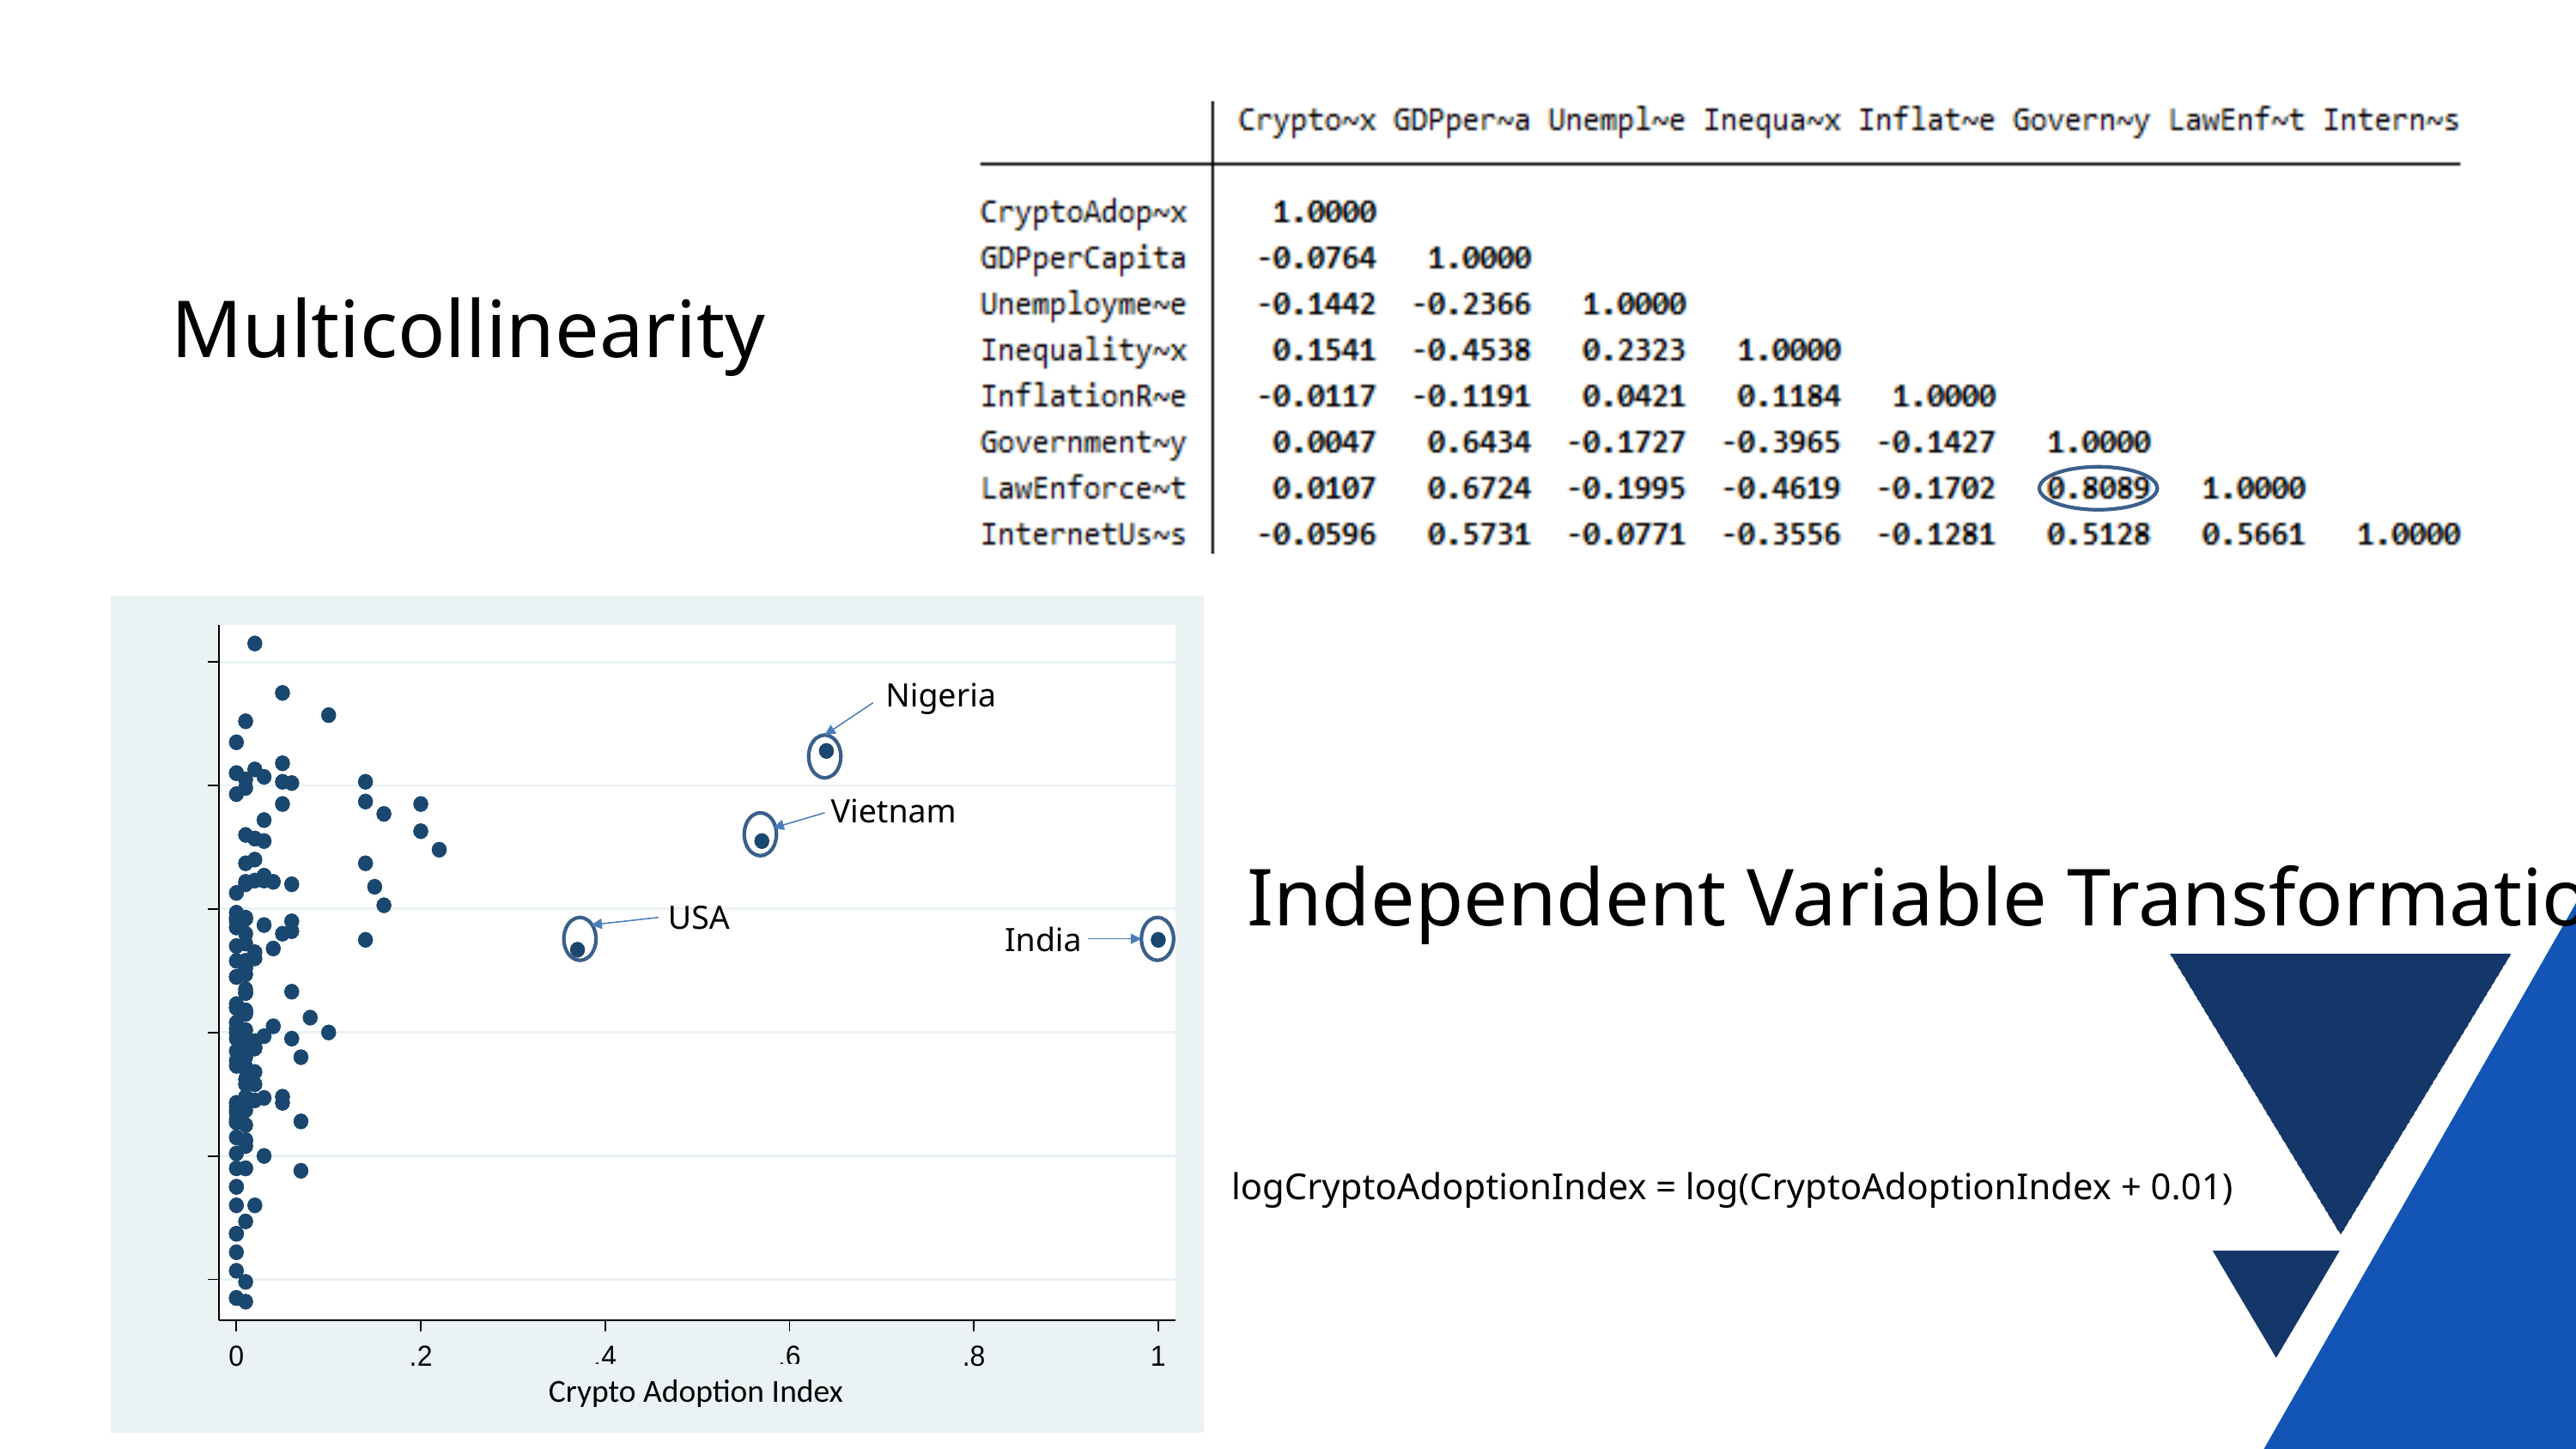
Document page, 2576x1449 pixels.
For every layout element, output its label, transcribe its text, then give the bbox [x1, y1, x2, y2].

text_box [2212, 1250, 2341, 1359]
picture [2169, 953, 2511, 1235]
text_box Independent Variable Transformation [1234, 840, 2213, 949]
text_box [110, 595, 1206, 1433]
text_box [976, 101, 2483, 554]
text_box Multicollinearity [158, 272, 973, 379]
text_box logCryptoAdoptionIndex = log(CryptoAdoptionIndex + 0.01) [1218, 1157, 2165, 1213]
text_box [2216, 839, 2576, 1449]
